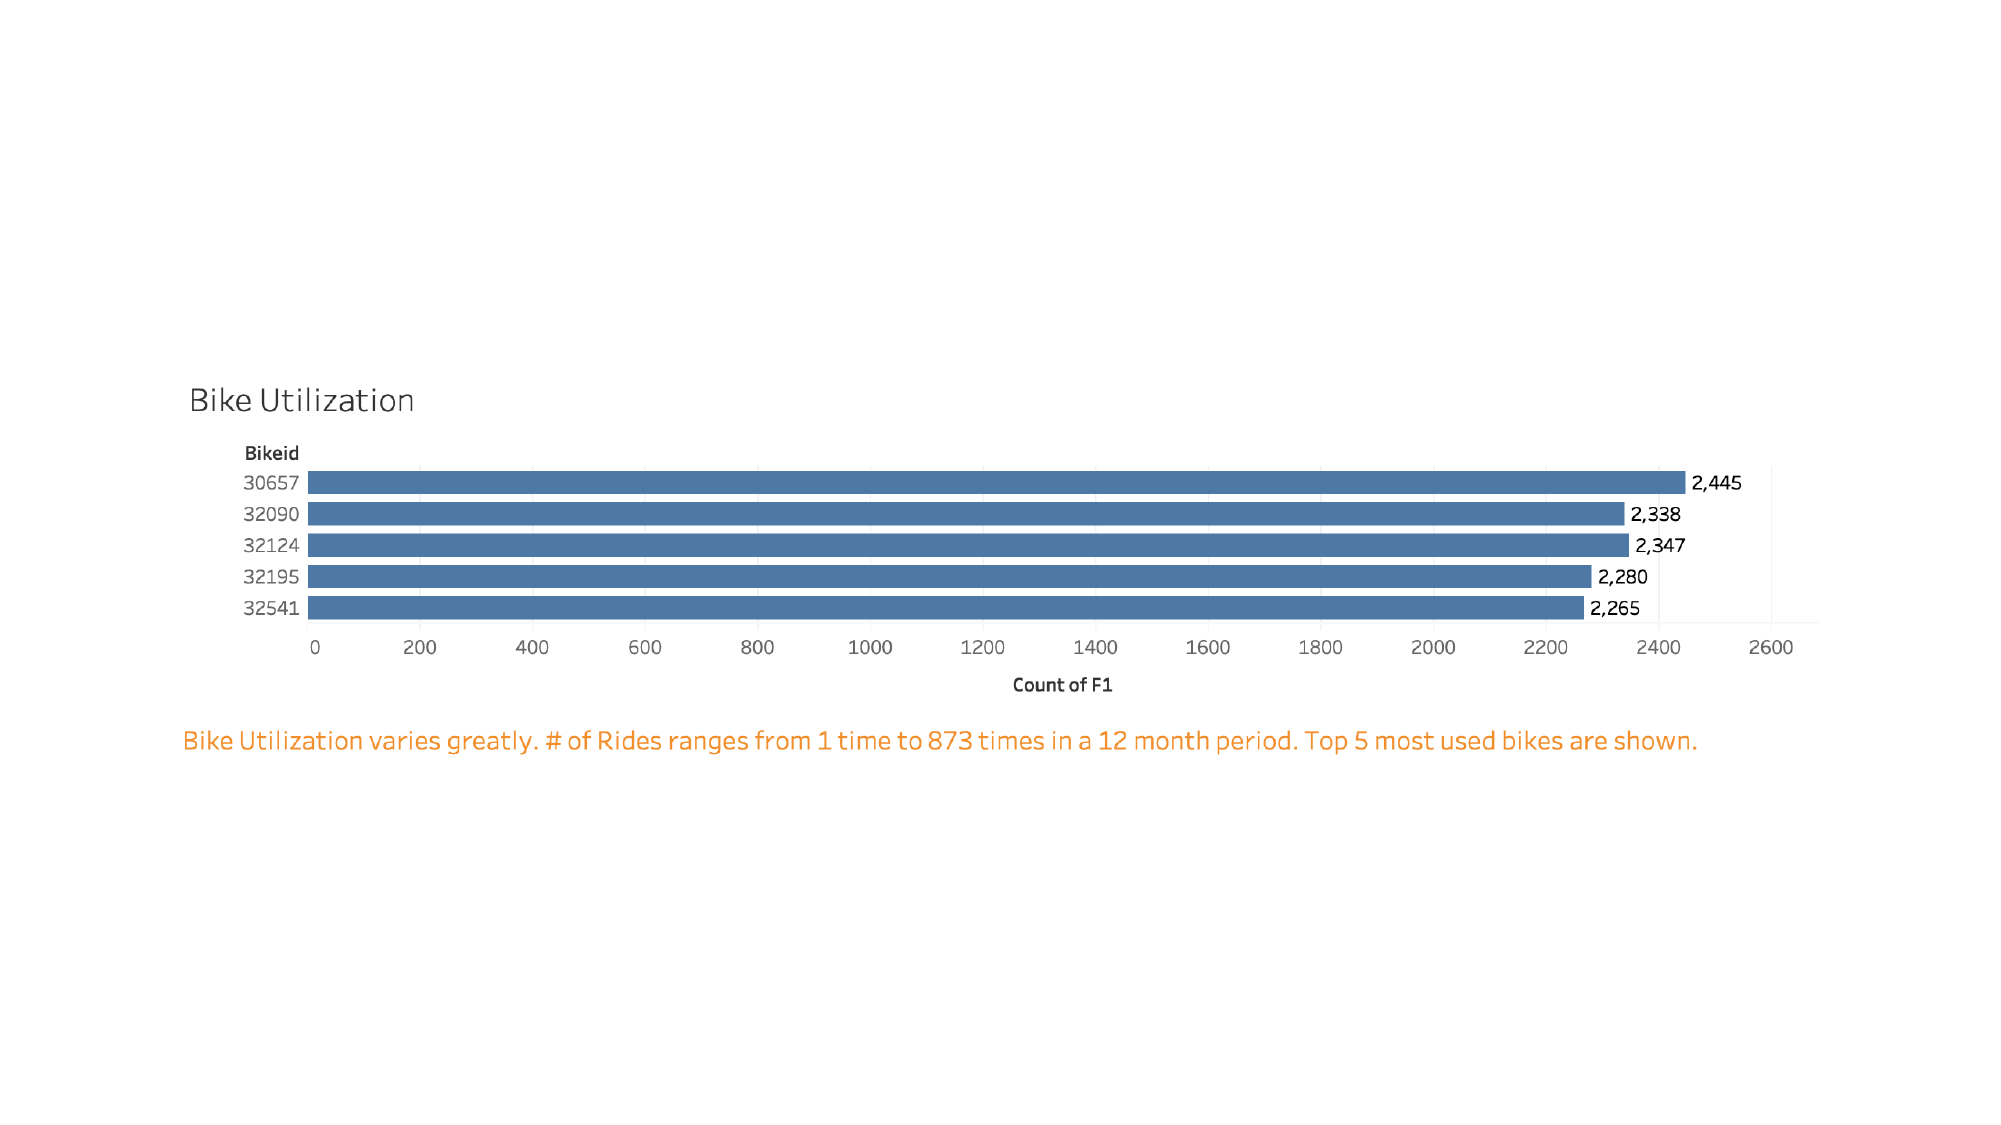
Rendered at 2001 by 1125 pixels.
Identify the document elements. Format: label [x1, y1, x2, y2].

picture [182, 367, 1818, 757]
